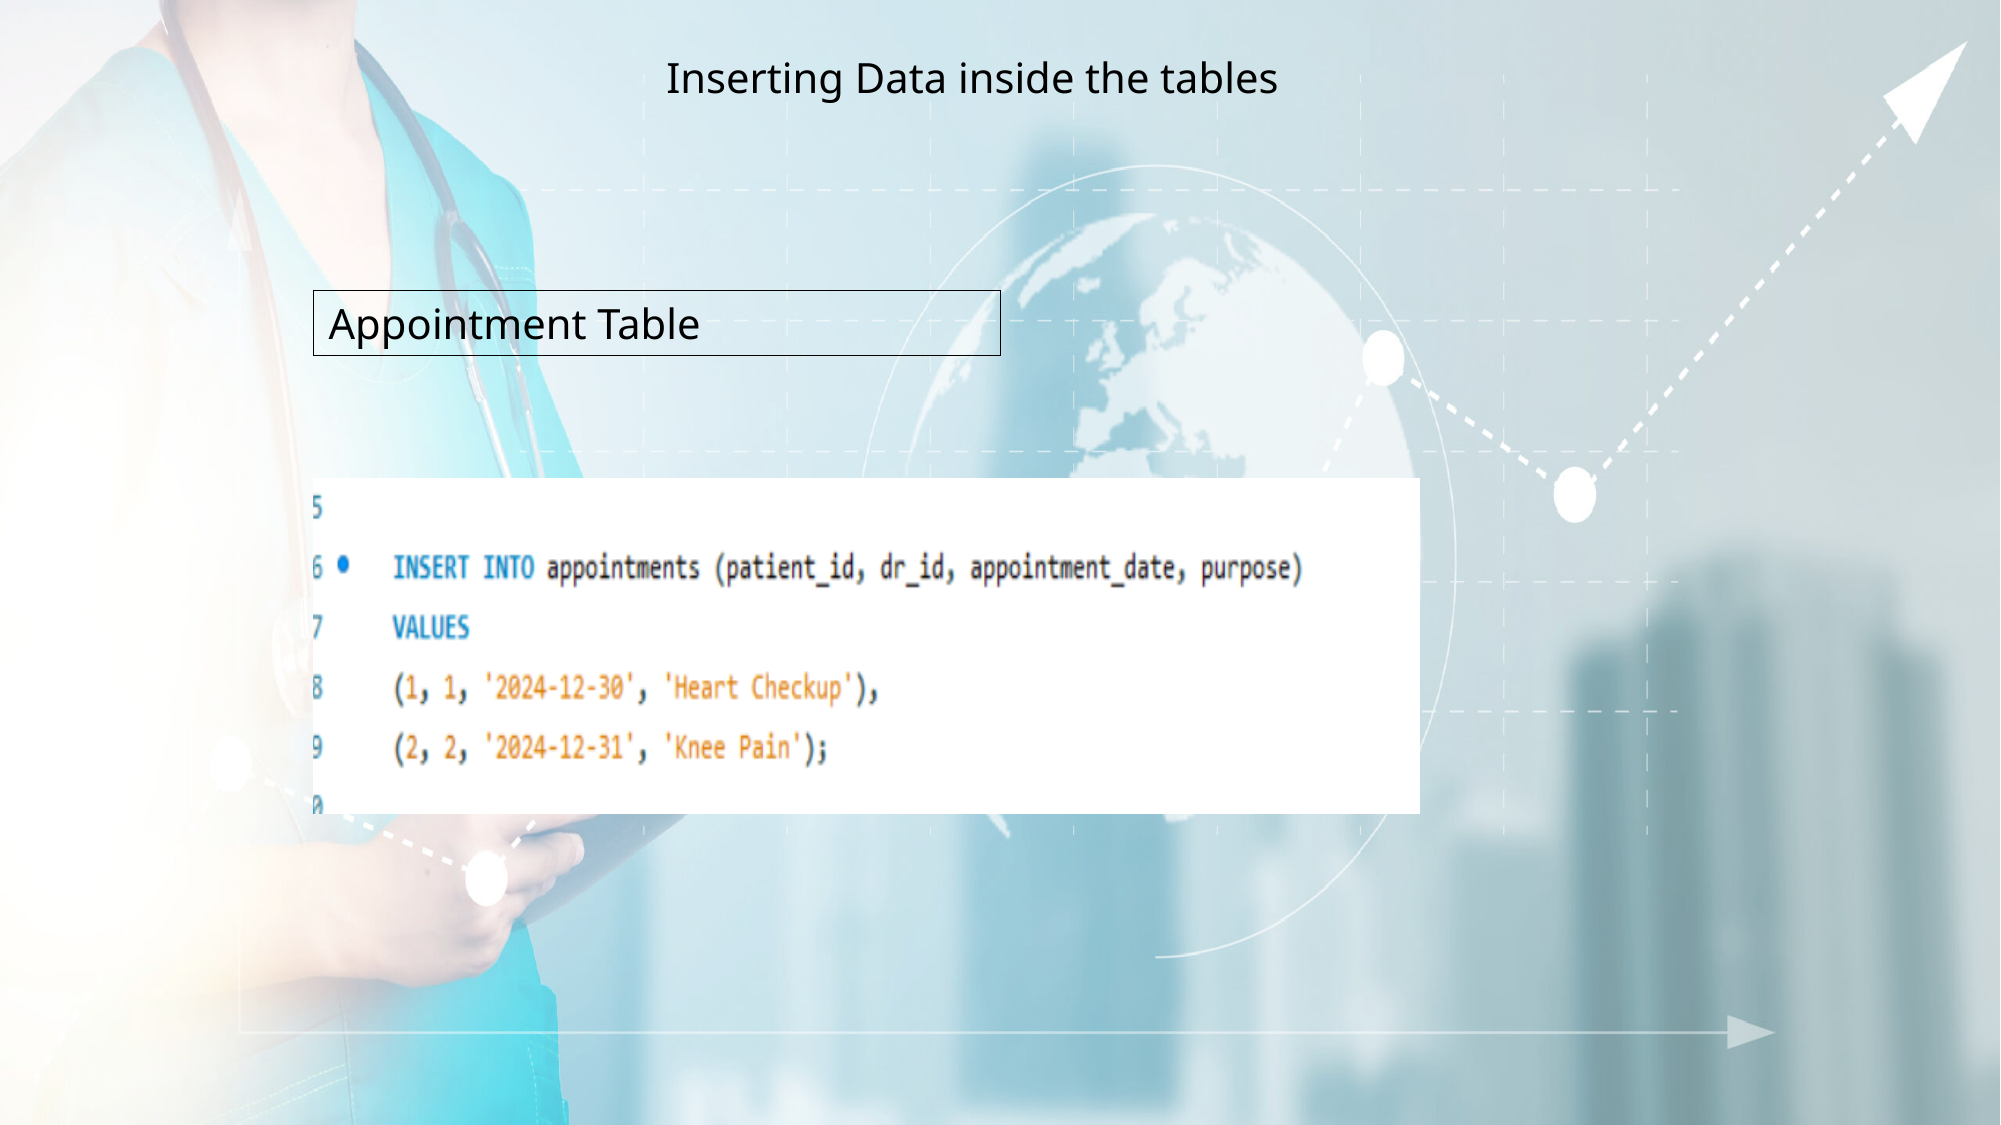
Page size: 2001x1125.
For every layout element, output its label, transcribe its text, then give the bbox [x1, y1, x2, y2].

text_box Inserting Data inside the tables [128, 44, 1817, 110]
picture [313, 478, 1421, 814]
text_box Appointment Table [313, 290, 1001, 356]
text_box MATH FUNCTIONS: It is used to perform mathematical expressions on numerical data. ABS, CEILING, FLOOR, POWER, ROUND, SQRT. [0, 0, 2000, 1125]
